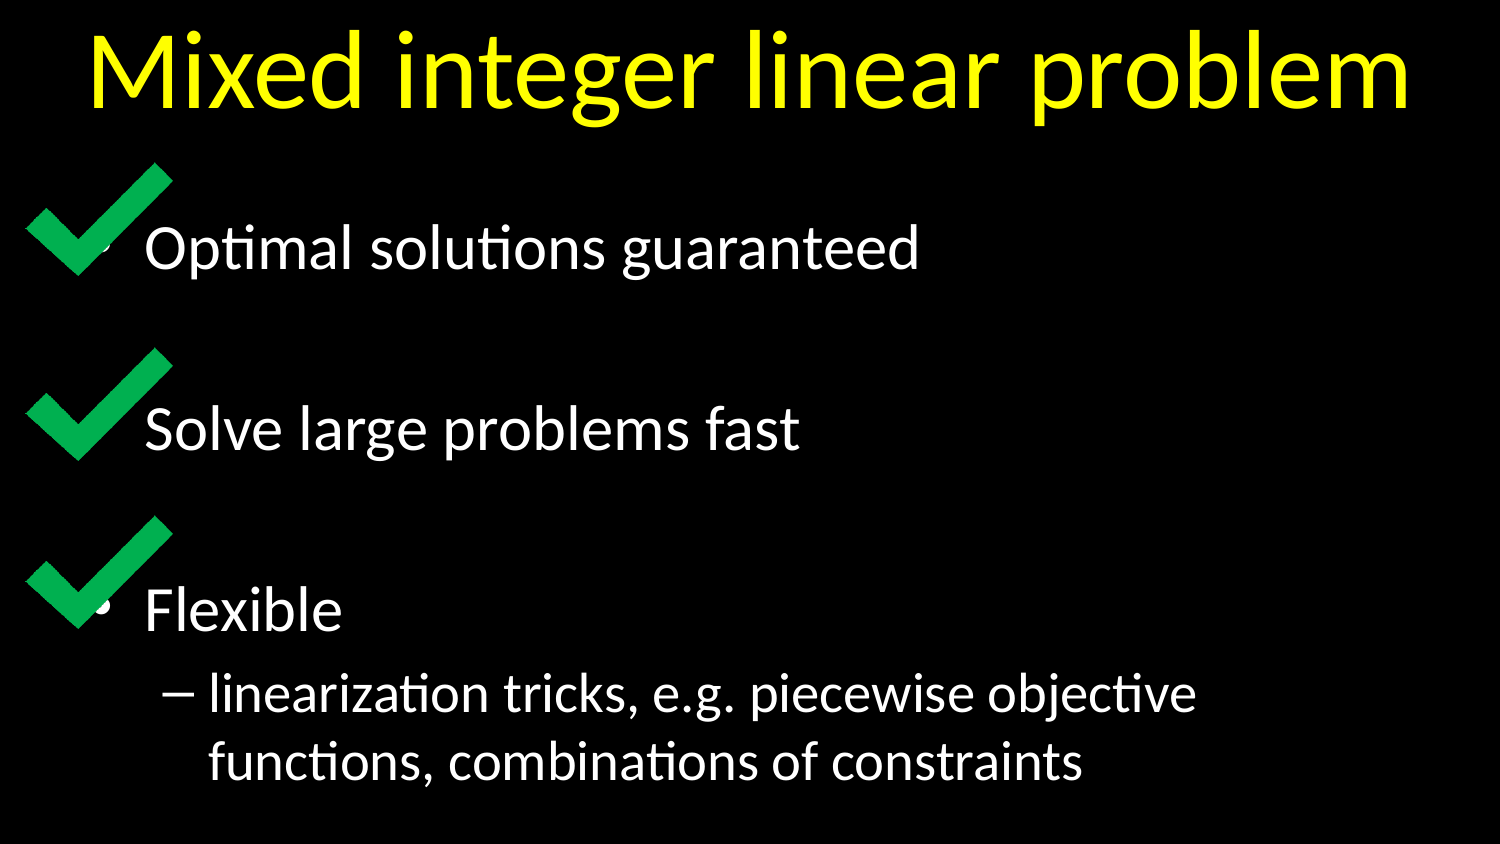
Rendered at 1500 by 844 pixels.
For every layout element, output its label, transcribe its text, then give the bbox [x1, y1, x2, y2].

picture [25, 515, 173, 629]
text_box Mixed integer linear problem [70, 0, 1430, 138]
list Optimal solutions guaranteed Solve large problems fast Flexible linearization tricks, e.g. piecewise objective functions, combinations of constraints [75, 196, 1425, 800]
picture [25, 347, 173, 462]
picture [25, 162, 173, 277]
